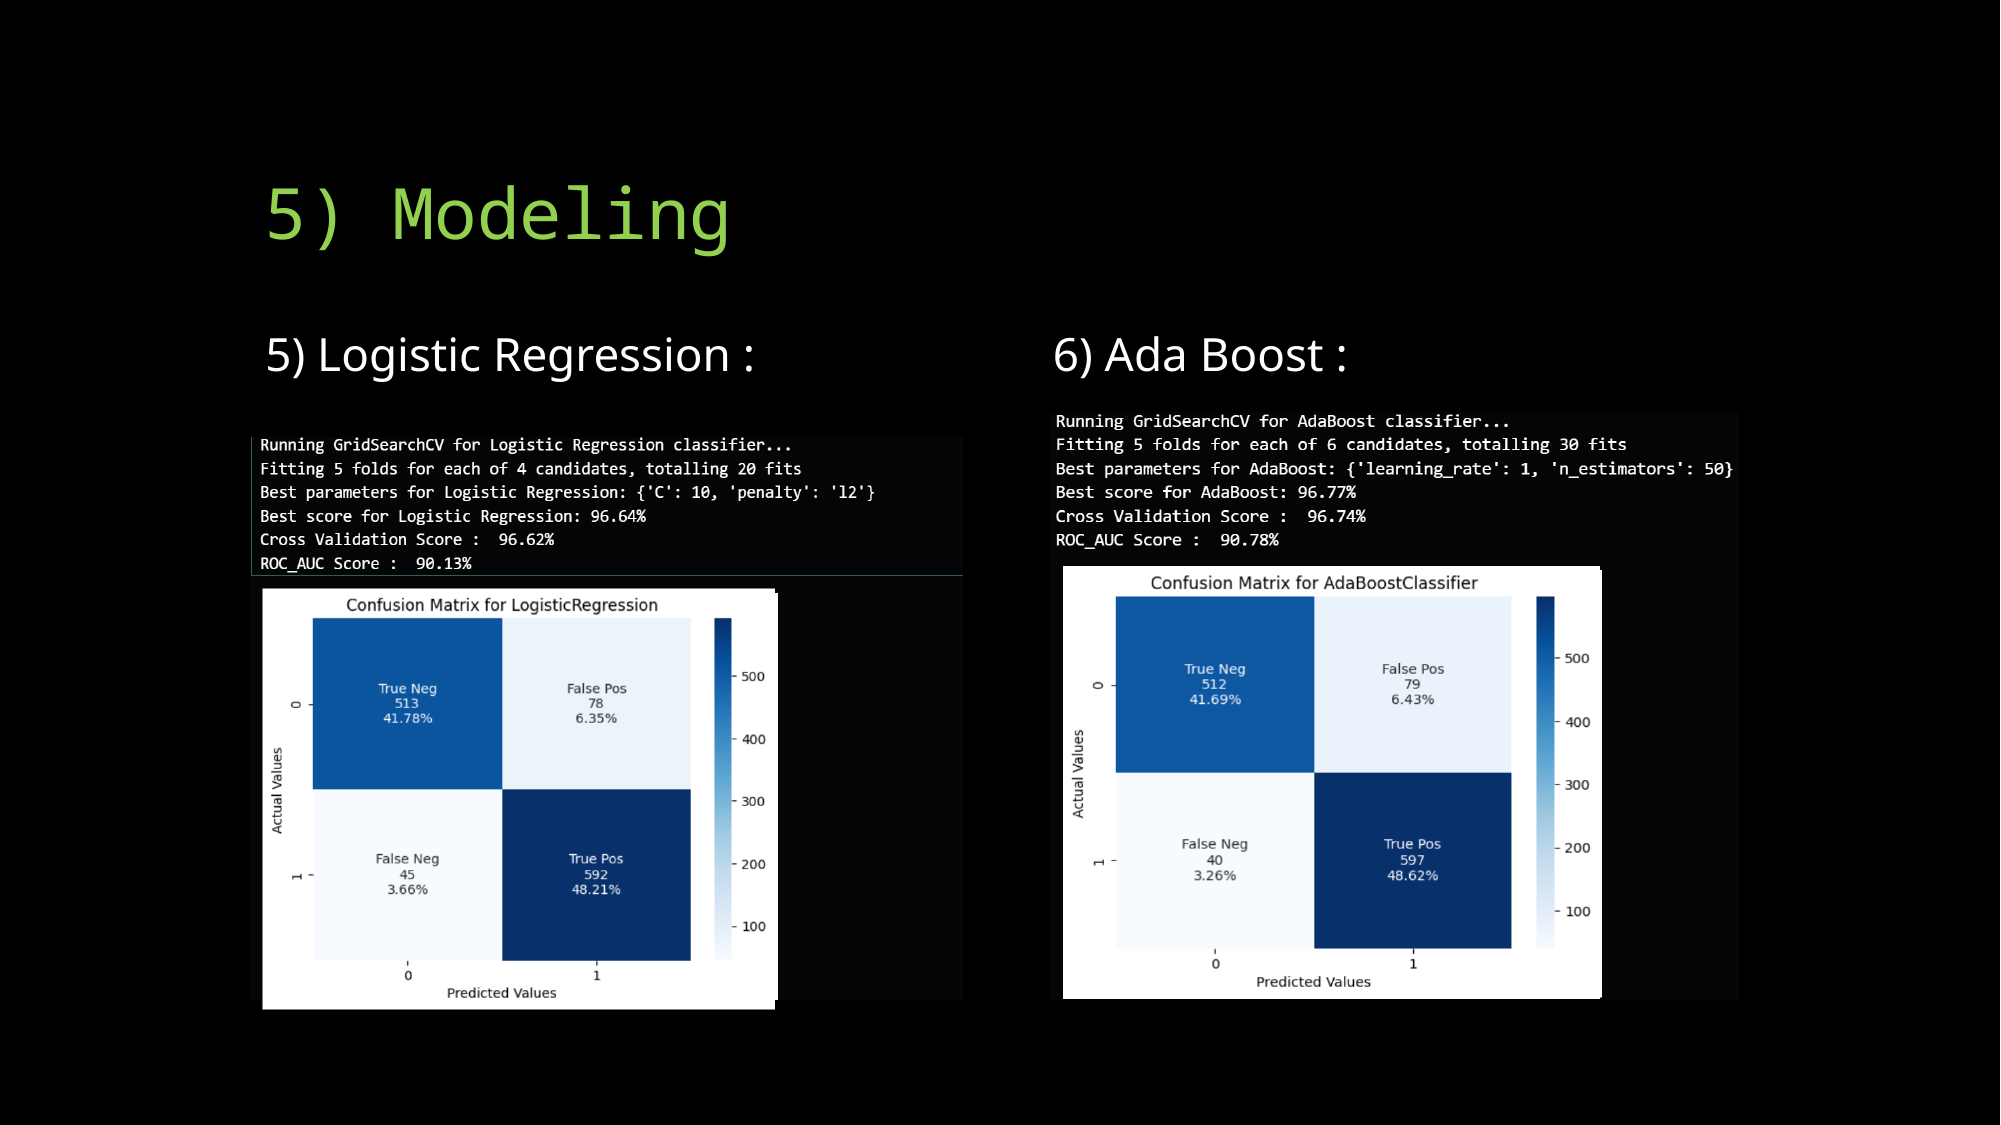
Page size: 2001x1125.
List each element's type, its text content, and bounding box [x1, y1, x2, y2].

list 5) Logistic Regression : [250, 299, 963, 413]
list 6) Ada Boost : [1038, 299, 1751, 413]
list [1050, 412, 1739, 1000]
title 5) Modeling [249, 75, 1750, 263]
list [250, 437, 963, 1001]
picture [1062, 562, 1600, 1000]
picture [261, 587, 775, 1010]
